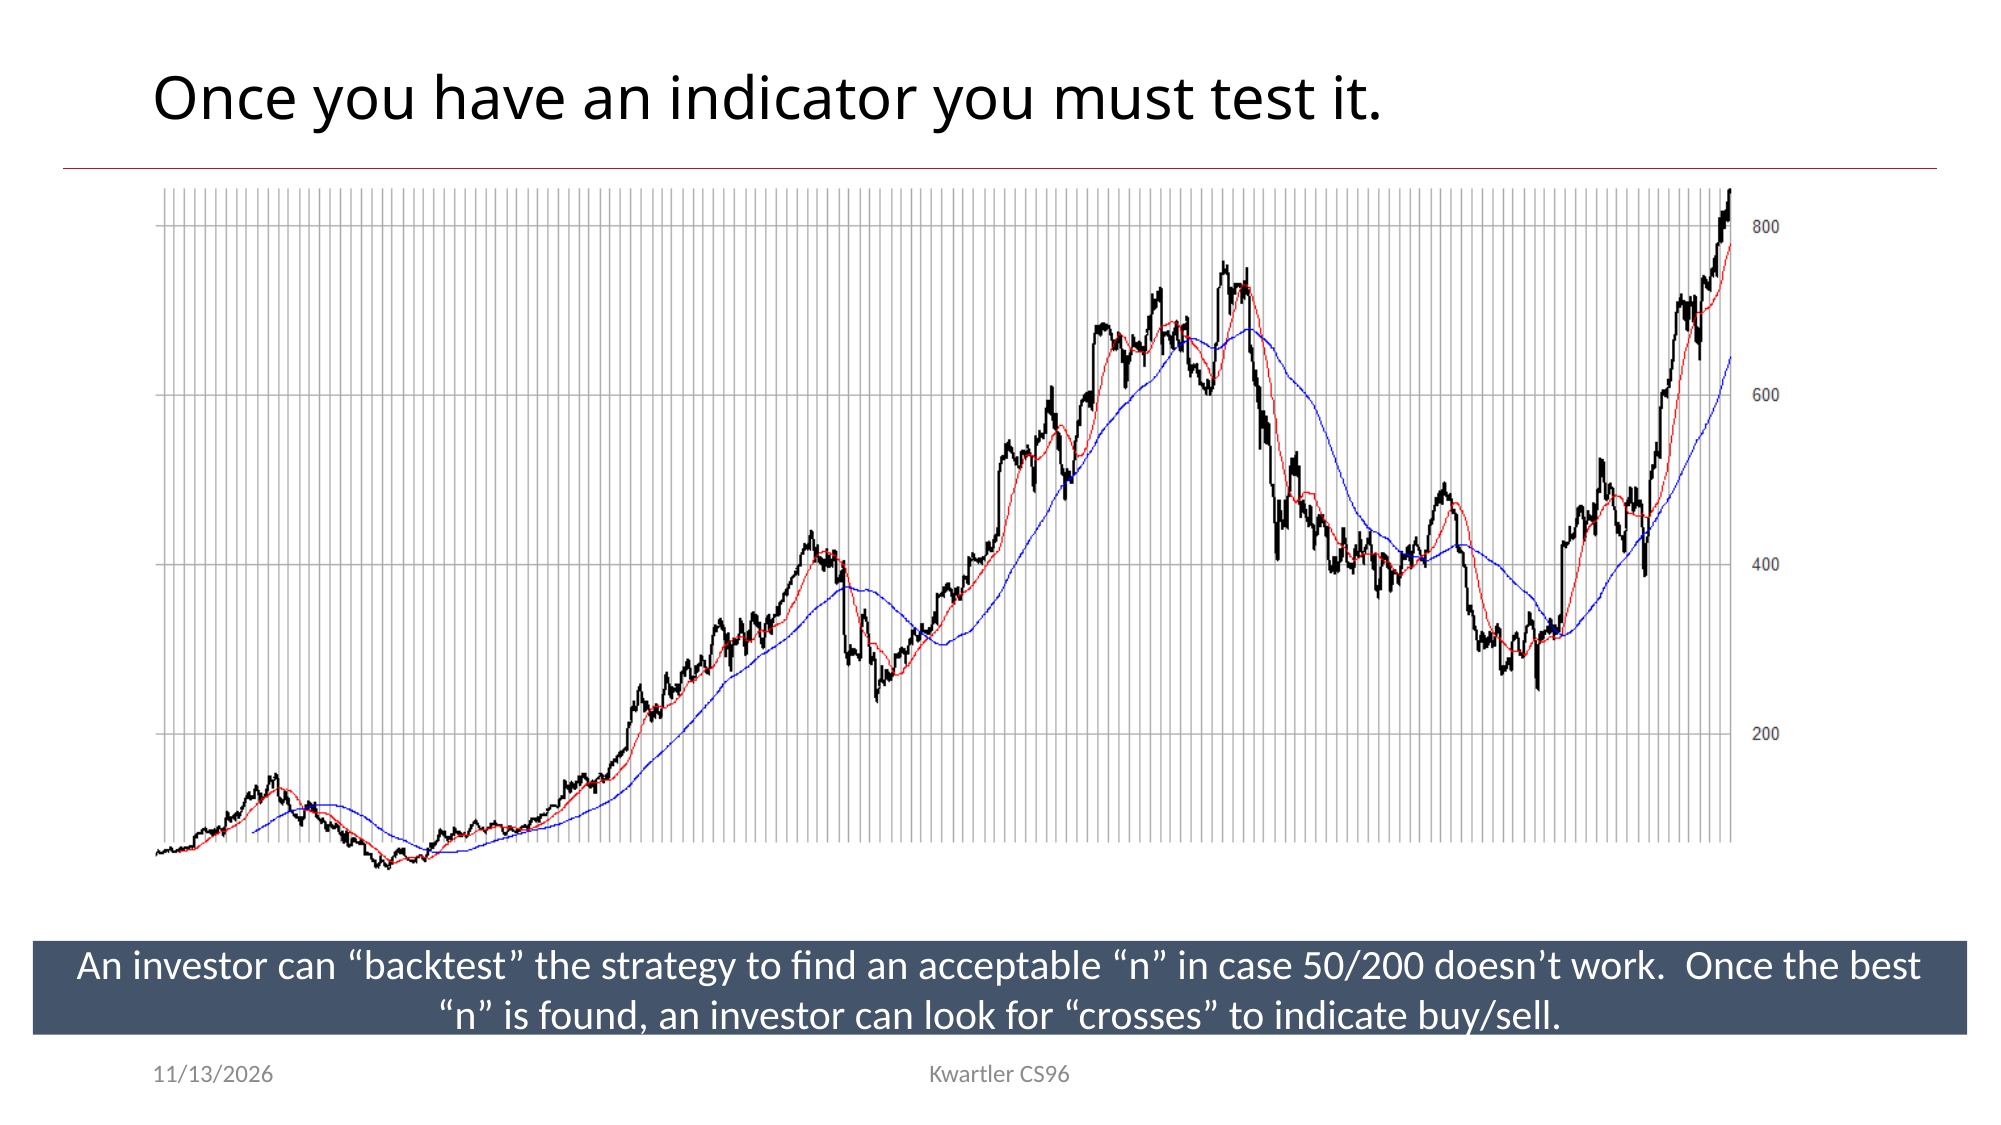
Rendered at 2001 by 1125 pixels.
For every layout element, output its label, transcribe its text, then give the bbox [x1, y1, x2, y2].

text_box An investor can “backtest” the strategy to find an acceptable “n” in case 50/200 doesn’t work. Once the best “n” is found, an investor can look for “crosses” to indicate buy/sell. [32, 940, 1968, 1036]
picture [155, 172, 1839, 880]
title Once you have an indicator you must test it. [137, 59, 1863, 142]
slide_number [137, 1042, 588, 1103]
footer Kwartler CS96 [662, 1042, 1338, 1103]
